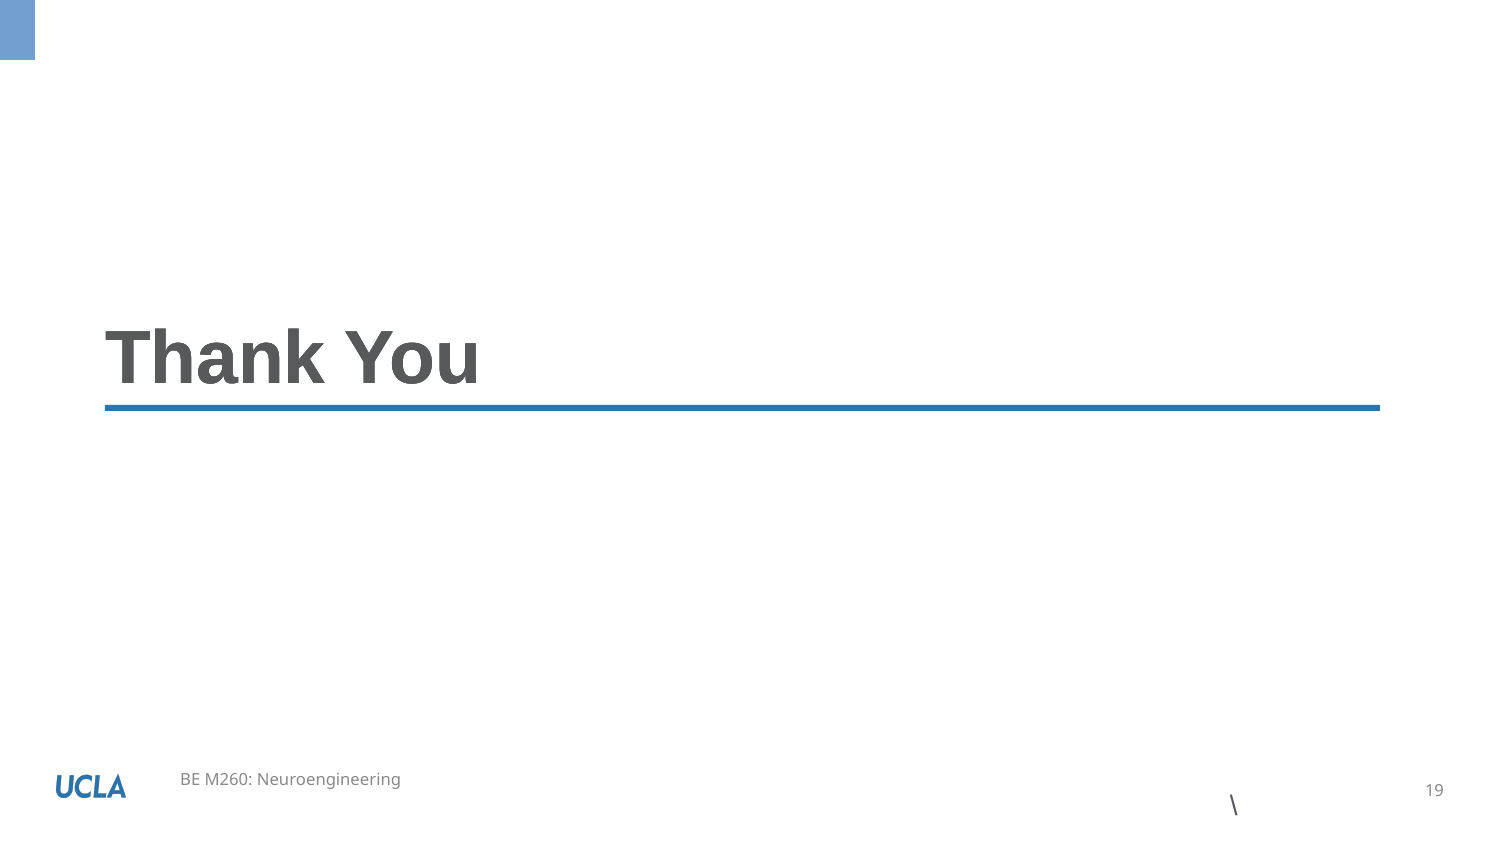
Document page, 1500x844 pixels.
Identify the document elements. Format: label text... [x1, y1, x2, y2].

picture [56, 774, 126, 798]
slide_number \ [1215, 780, 1370, 843]
slide_number 19 [1425, 780, 1500, 840]
